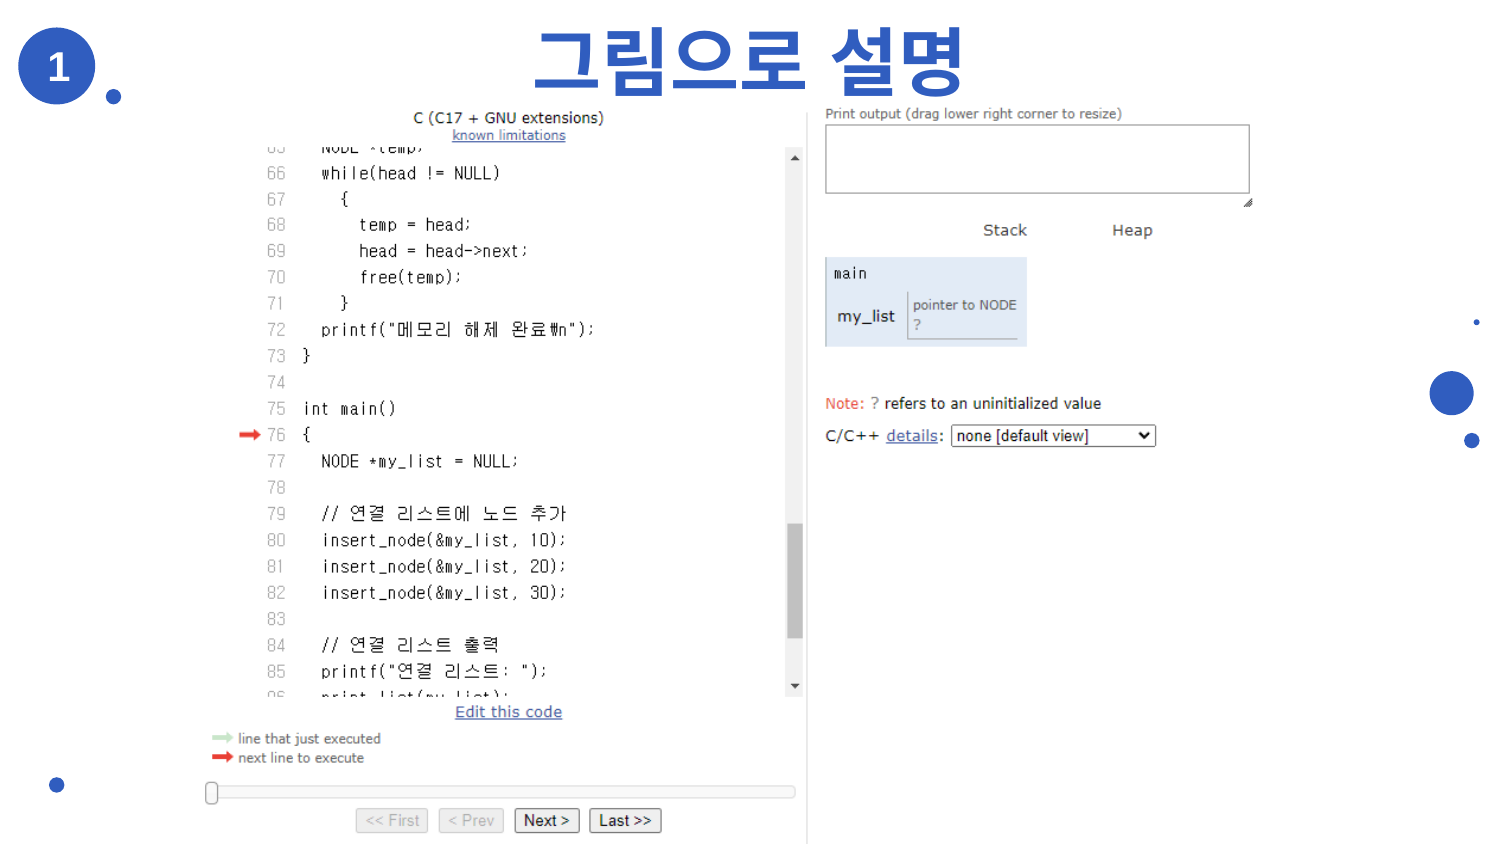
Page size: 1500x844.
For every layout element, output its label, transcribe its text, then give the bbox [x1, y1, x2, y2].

text_box [171, 96, 1367, 844]
text_box 1 [32, 32, 86, 98]
title 그림으로 설명 [112, 0, 1388, 94]
